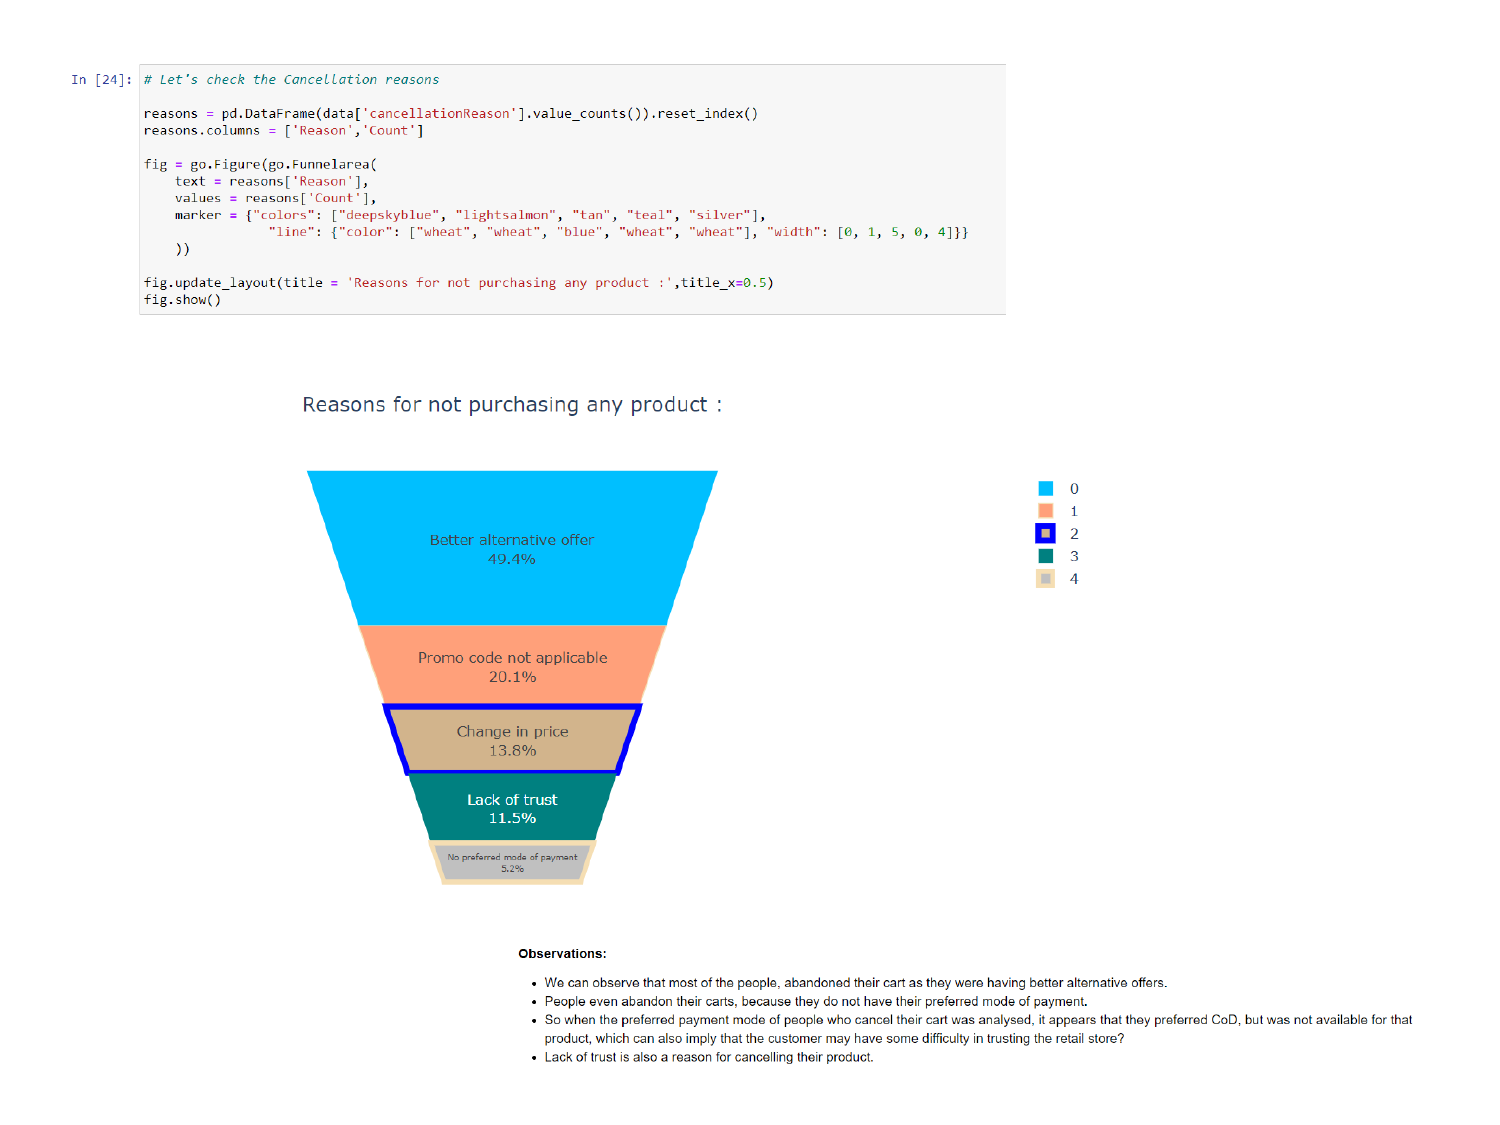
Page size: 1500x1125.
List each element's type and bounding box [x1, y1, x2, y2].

picture [490, 935, 1431, 1072]
picture [171, 373, 1112, 924]
picture [64, 54, 1006, 336]
